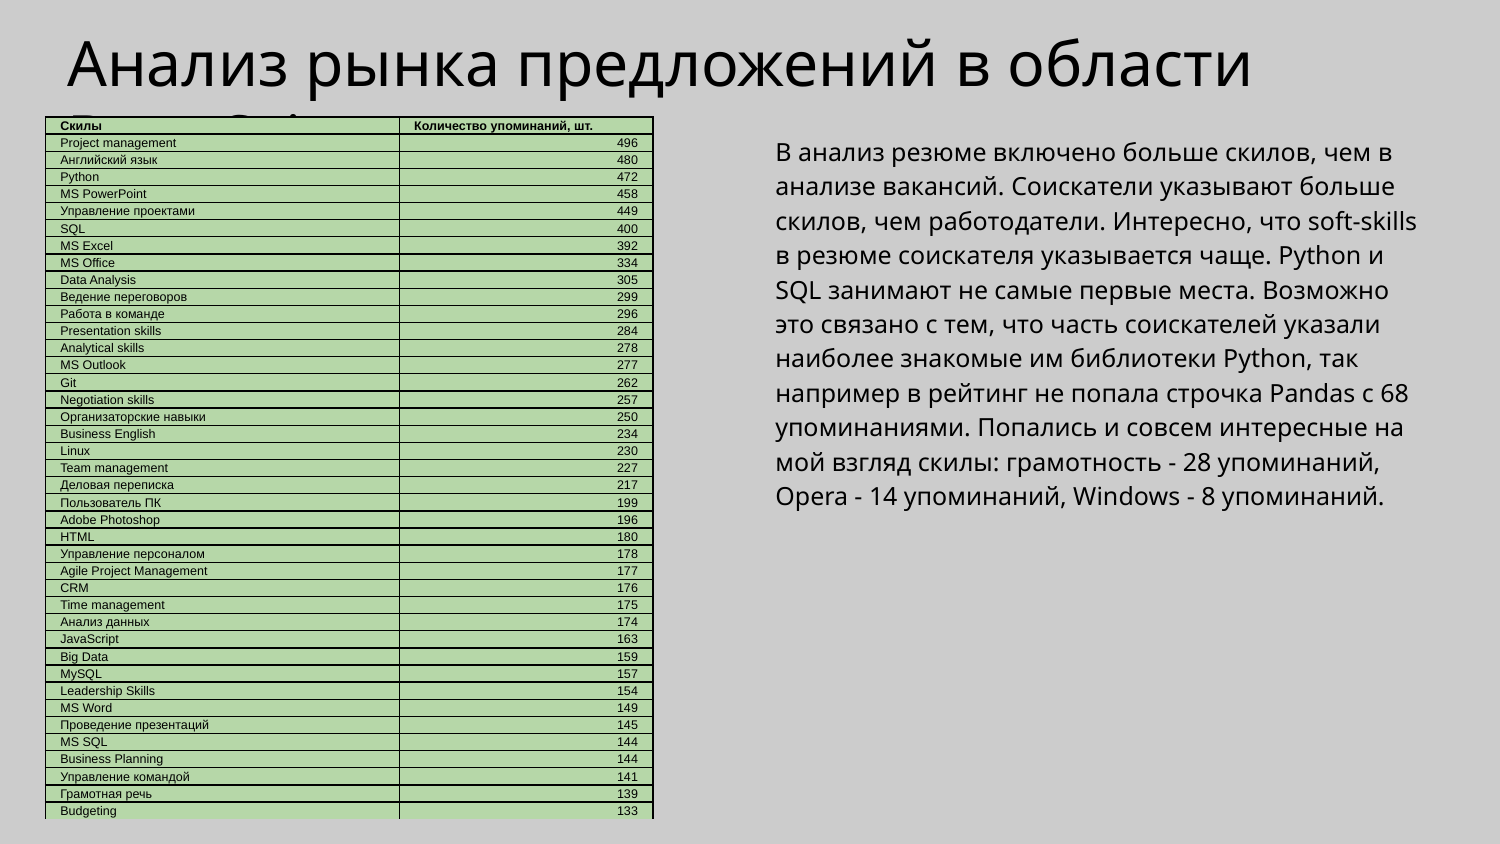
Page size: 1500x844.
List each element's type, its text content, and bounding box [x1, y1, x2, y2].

table_cell 176 [400, 580, 652, 596]
table_cell 480 [400, 152, 652, 168]
table_cell 449 [400, 203, 652, 219]
table_cell 496 [400, 135, 652, 151]
table_cell 334 [400, 255, 652, 270]
table_cell Agile Project Management [46, 563, 399, 579]
title Анализ рынка предложений в области Data Science [52, 8, 1409, 103]
table_cell 144 [400, 734, 652, 750]
table_cell 163 [400, 631, 652, 647]
table_cell Linux [46, 443, 399, 459]
table_cell Проведение презентаций [46, 717, 399, 733]
table_cell Управление командой [46, 768, 399, 784]
table_cell Организаторские навыки [46, 409, 399, 425]
table_cell 141 [400, 768, 652, 784]
table_cell Git [46, 374, 399, 390]
table_cell 217 [400, 477, 652, 493]
table_cell 145 [400, 717, 652, 733]
table_cell Английский язык [46, 152, 399, 168]
table_cell Negotiation skills [46, 392, 399, 407]
table_cell 284 [400, 323, 652, 339]
table_cell 472 [400, 169, 652, 185]
table_cell JavaScript [46, 631, 399, 647]
table_cell 159 [400, 649, 652, 664]
table_cell MS Office [46, 255, 399, 270]
table_cell Presentation skills [46, 323, 399, 339]
table_cell 392 [400, 237, 652, 253]
table_cell 257 [400, 392, 652, 407]
table_cell 196 [400, 512, 652, 527]
table_cell MySQL [46, 666, 399, 681]
table_cell 277 [400, 357, 652, 373]
table_cell MS Word [46, 700, 399, 716]
table_cell Анализ данных [46, 614, 399, 630]
table_cell Budgeting [46, 803, 399, 819]
table_cell Python [46, 169, 399, 185]
list В анализ резюме включено больше скилов, чем в анализе вакансий. Соискатели указывают больше скилов, чем работодатели. Интересно, что soft-skills в резюме соискателя указывается чаще. Python и SQL занимают не самые первые места. Возможно это связано с тем, что часть соискателей указали наиболее знакомые им библиотеки Python, так например в рейтинг не попала строчка Pandas с 68 упоминаниями. Попались и совсем интересные на мой взгляд скилы: грамотность - 28 упоминаний, Opera - 14 упоминаний, Windows - 8 упоминаний. [760, 116, 1449, 750]
table_cell Пользователь ПК [46, 494, 399, 510]
table_cell CRM [46, 580, 399, 596]
table_cell 133 [400, 803, 652, 819]
table_cell 230 [400, 443, 652, 459]
table_cell 154 [400, 683, 652, 699]
table_cell 299 [400, 289, 652, 305]
table_cell Project management [46, 135, 399, 151]
table_cell 305 [400, 272, 652, 288]
table_cell 139 [400, 786, 652, 801]
table_cell Грамотная речь [46, 786, 399, 801]
table_cell 157 [400, 666, 652, 681]
table_cell 234 [400, 426, 652, 442]
table_cell 250 [400, 409, 652, 425]
table_cell 175 [400, 597, 652, 613]
table_cell MS PowerPoint [46, 186, 399, 202]
table_cell Analytical skills [46, 340, 399, 356]
table_cell Ведение переговоров [46, 289, 399, 305]
table_cell 227 [400, 460, 652, 476]
table_cell Управление персоналом [46, 546, 399, 562]
table_cell Управление проектами [46, 203, 399, 219]
table_cell Работа в команде [46, 306, 399, 322]
table_cell Leadership Skills [46, 683, 399, 699]
table_cell 262 [400, 374, 652, 390]
table_cell 174 [400, 614, 652, 630]
table_cell Team management [46, 460, 399, 476]
table_cell 180 [400, 529, 652, 544]
table_cell 144 [400, 751, 652, 767]
table_cell Business English [46, 426, 399, 442]
table_cell SQL [46, 220, 399, 236]
table_header Количество упоминаний, шт. [400, 118, 652, 133]
table_cell Big Data [46, 649, 399, 664]
table_cell MS Outlook [46, 357, 399, 373]
table_cell 178 [400, 546, 652, 562]
table_cell 400 [400, 220, 652, 236]
table_cell Business Planning [46, 751, 399, 767]
table_cell MS Excel [46, 237, 399, 253]
table_cell 278 [400, 340, 652, 356]
table_cell HTML [46, 529, 399, 544]
table_cell 199 [400, 494, 652, 510]
table_cell Деловая переписка [46, 477, 399, 493]
table_cell Time management [46, 597, 399, 613]
table_header Скилы [46, 118, 399, 133]
table_cell Adobe Photoshop [46, 512, 399, 527]
table_cell 458 [400, 186, 652, 202]
table_cell 177 [400, 563, 652, 579]
table_cell 296 [400, 306, 652, 322]
table_cell Data Analysis [46, 272, 399, 288]
table_cell 149 [400, 700, 652, 716]
table_cell MS SQL [46, 734, 399, 750]
